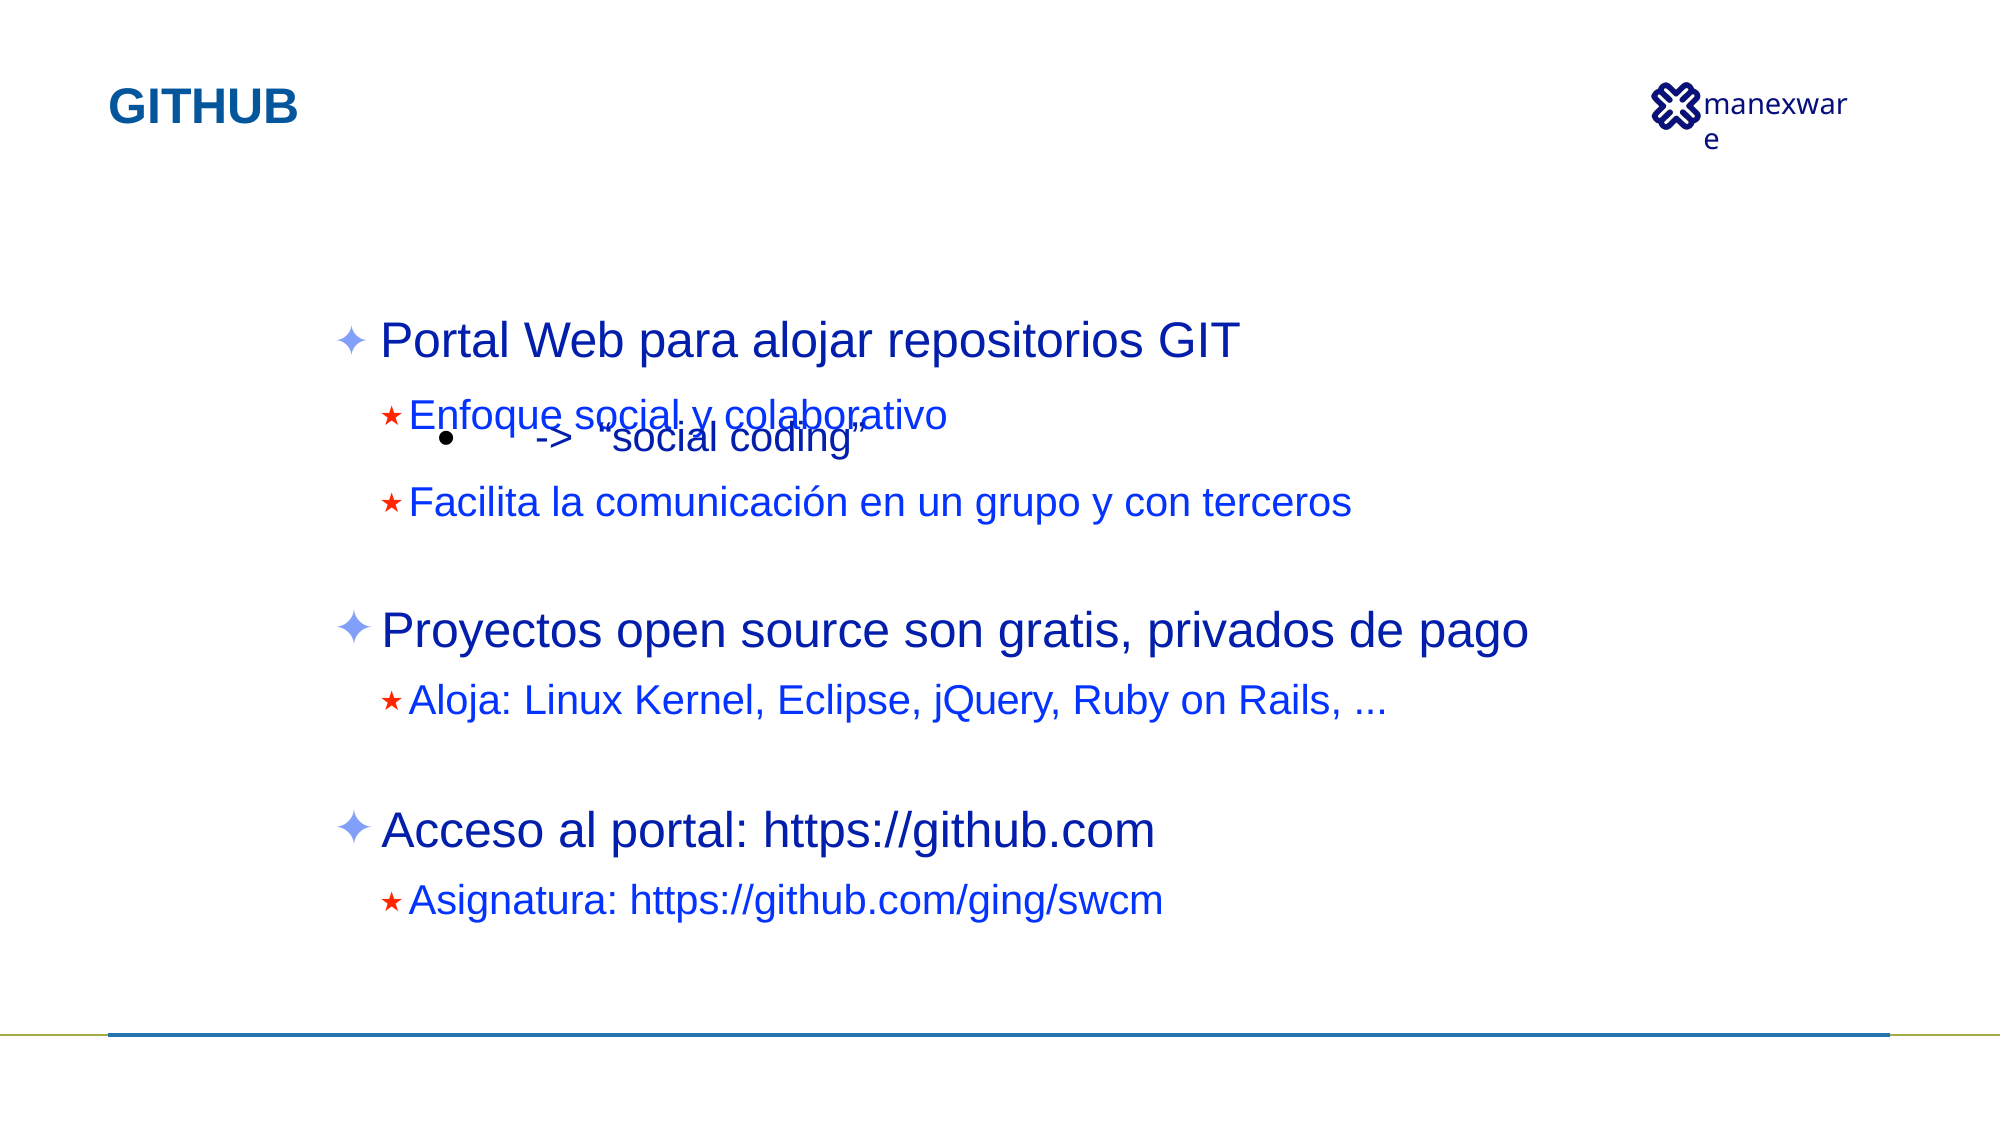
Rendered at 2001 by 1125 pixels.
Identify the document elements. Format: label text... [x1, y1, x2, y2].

picture [1650, 81, 1702, 131]
text_box -> “social coding” [533, 408, 868, 460]
text_box ★ Facilita la comunicación en un grupo y con terceros Proyectos open source son gratis, privados de pago ★ Aloja: Linux Kernel, Eclipse, jQuery, Ruby on Rails, ... Acceso al portal: https://github.com ★ Asignatura: https://github.com/ging/swcm [323, 467, 1545, 925]
text_box • [435, 401, 458, 466]
title GITHUB [108, 59, 1569, 155]
text_box ✦ Portal Web para alojar repositorios GIT ★ Enfoque social y colaborativo [327, 268, 1254, 439]
